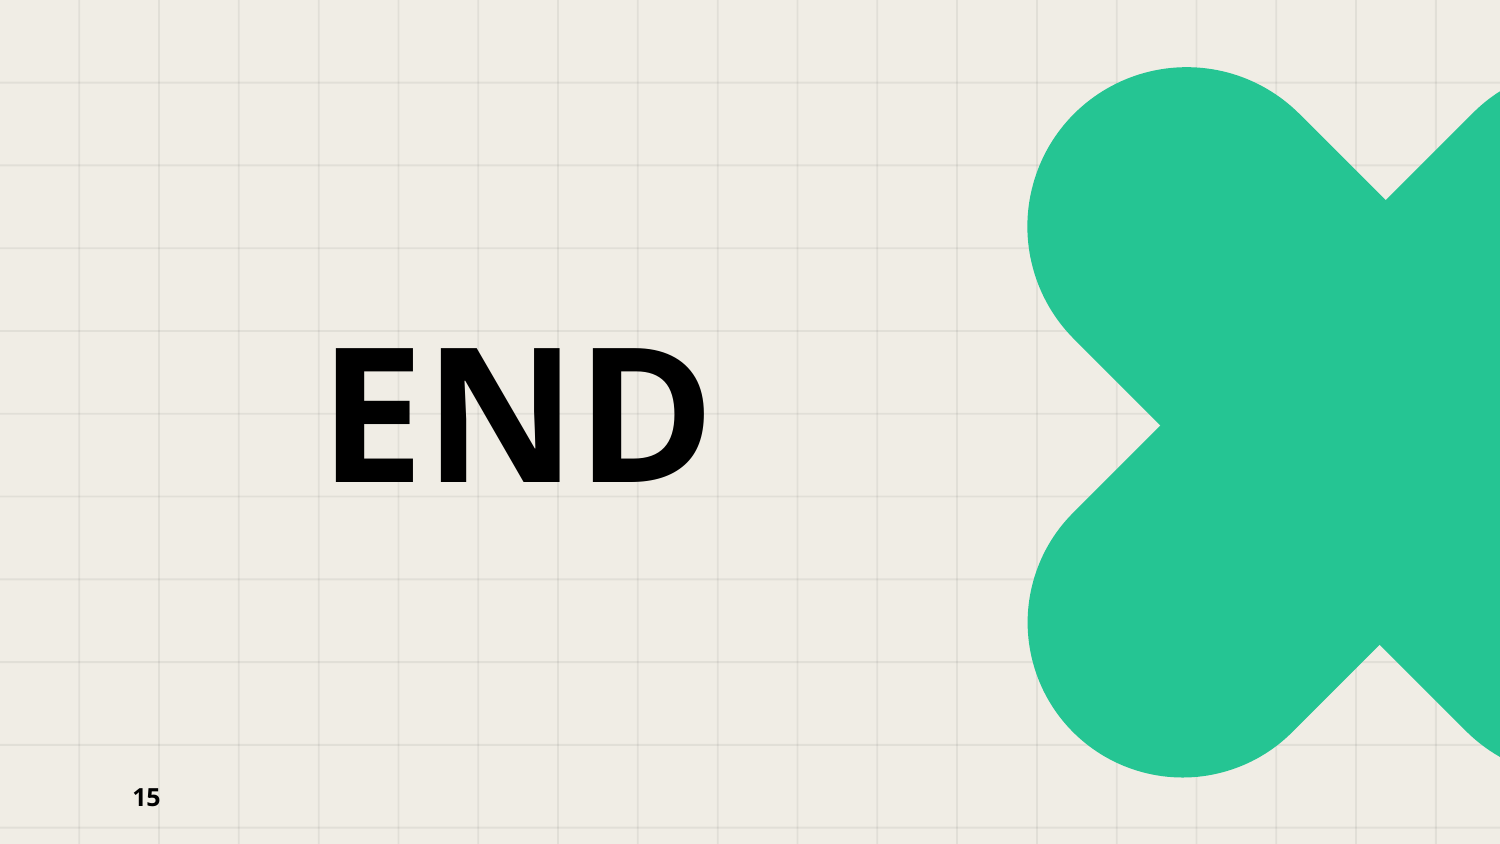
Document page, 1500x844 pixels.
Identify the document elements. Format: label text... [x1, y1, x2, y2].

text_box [961, 0, 1500, 844]
slide_number 15 [117, 766, 208, 831]
title END [0, 284, 956, 559]
